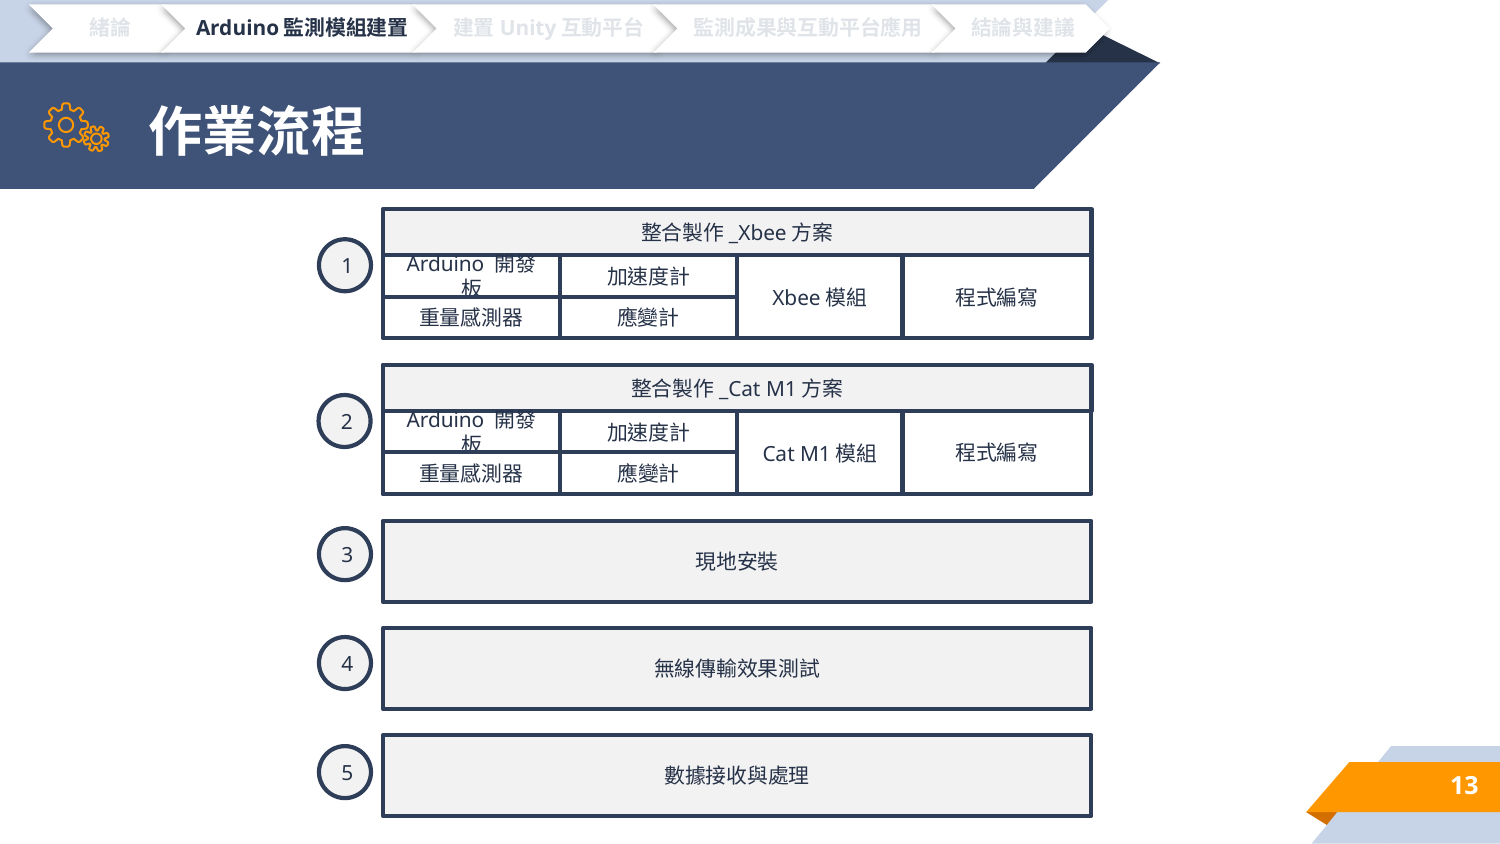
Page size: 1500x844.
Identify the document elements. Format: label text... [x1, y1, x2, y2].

text_box 5 [316, 744, 374, 801]
text_box 4 [316, 634, 374, 692]
text_box 整合製作_Cat M1方案 [381, 363, 1094, 413]
text_box 程式編寫 [900, 409, 1093, 496]
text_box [44, 103, 109, 152]
text_box 重量感測器 [381, 450, 558, 496]
text_box 現地安裝 [381, 519, 1093, 604]
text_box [28, 4, 1111, 53]
text_box 1 [316, 237, 374, 294]
text_box Cat M1模組 [735, 409, 900, 496]
text_box 3 [316, 526, 374, 583]
text_box Arduino 開發板 [381, 409, 558, 450]
title 作業流程 [133, 67, 1035, 193]
text_box 整合製作_Xbee方案 [381, 207, 1094, 253]
text_box 無線傳輸效果測試 [381, 626, 1093, 711]
text_box Xbee模組 [735, 253, 900, 340]
text_box 應變計 [558, 450, 735, 496]
text_box 加速度計 [558, 409, 735, 450]
text_box 重量感測器 [381, 295, 558, 340]
text_box Arduino 開發板 [381, 253, 558, 295]
text_box 應變計 [558, 295, 735, 340]
text_box 2 [316, 392, 373, 450]
slide_number 13 [1249, 760, 1494, 813]
text_box 數據接收與處理 [381, 733, 1093, 818]
text_box 程式編寫 [900, 253, 1094, 340]
text_box 加速度計 [558, 253, 735, 295]
